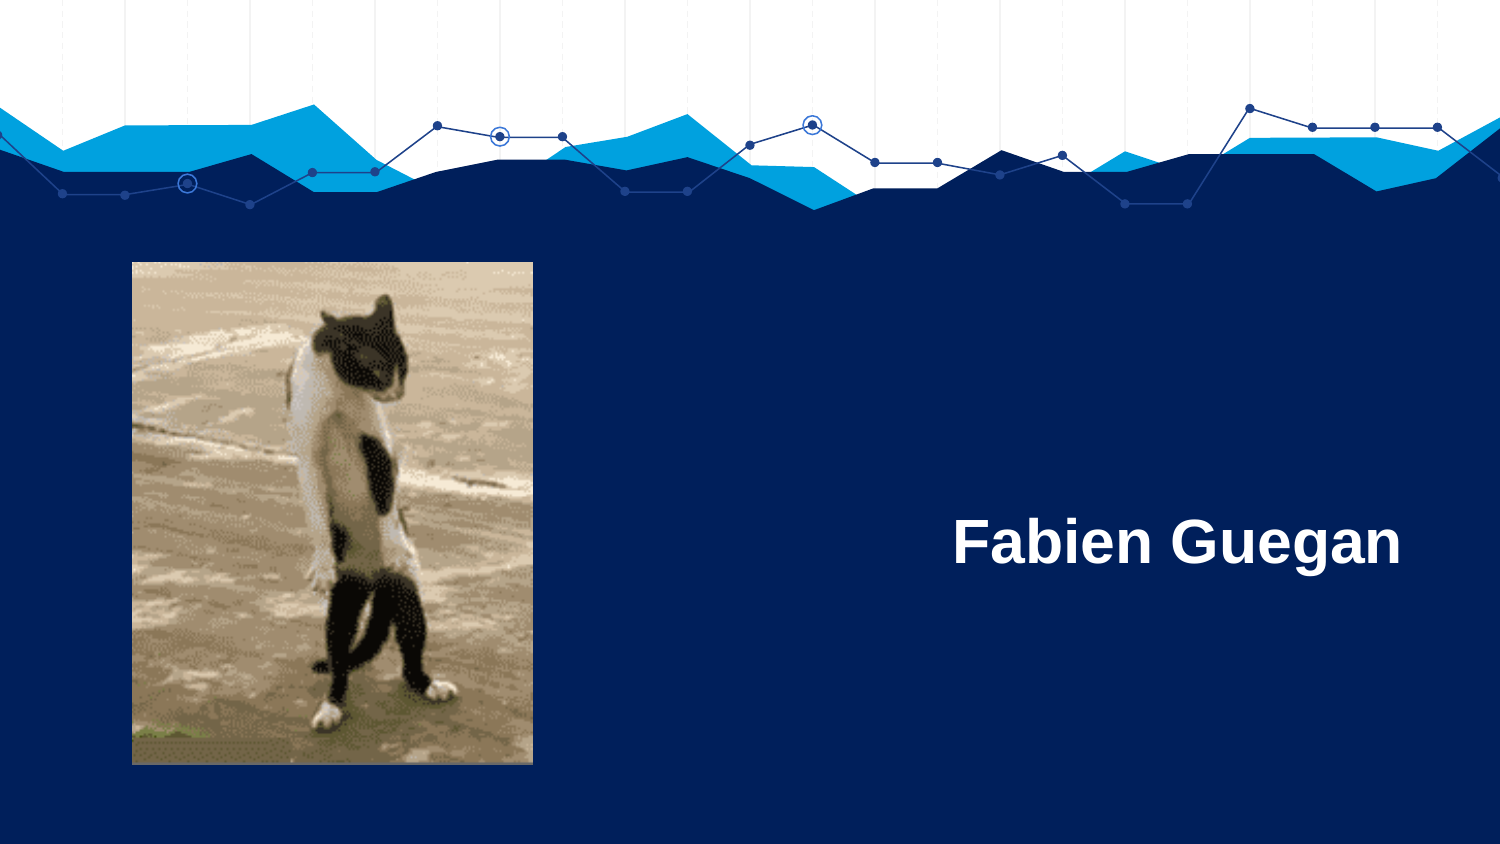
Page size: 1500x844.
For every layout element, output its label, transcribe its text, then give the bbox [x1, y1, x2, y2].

picture [132, 262, 533, 766]
title Fabien Guegan [575, 400, 1419, 591]
